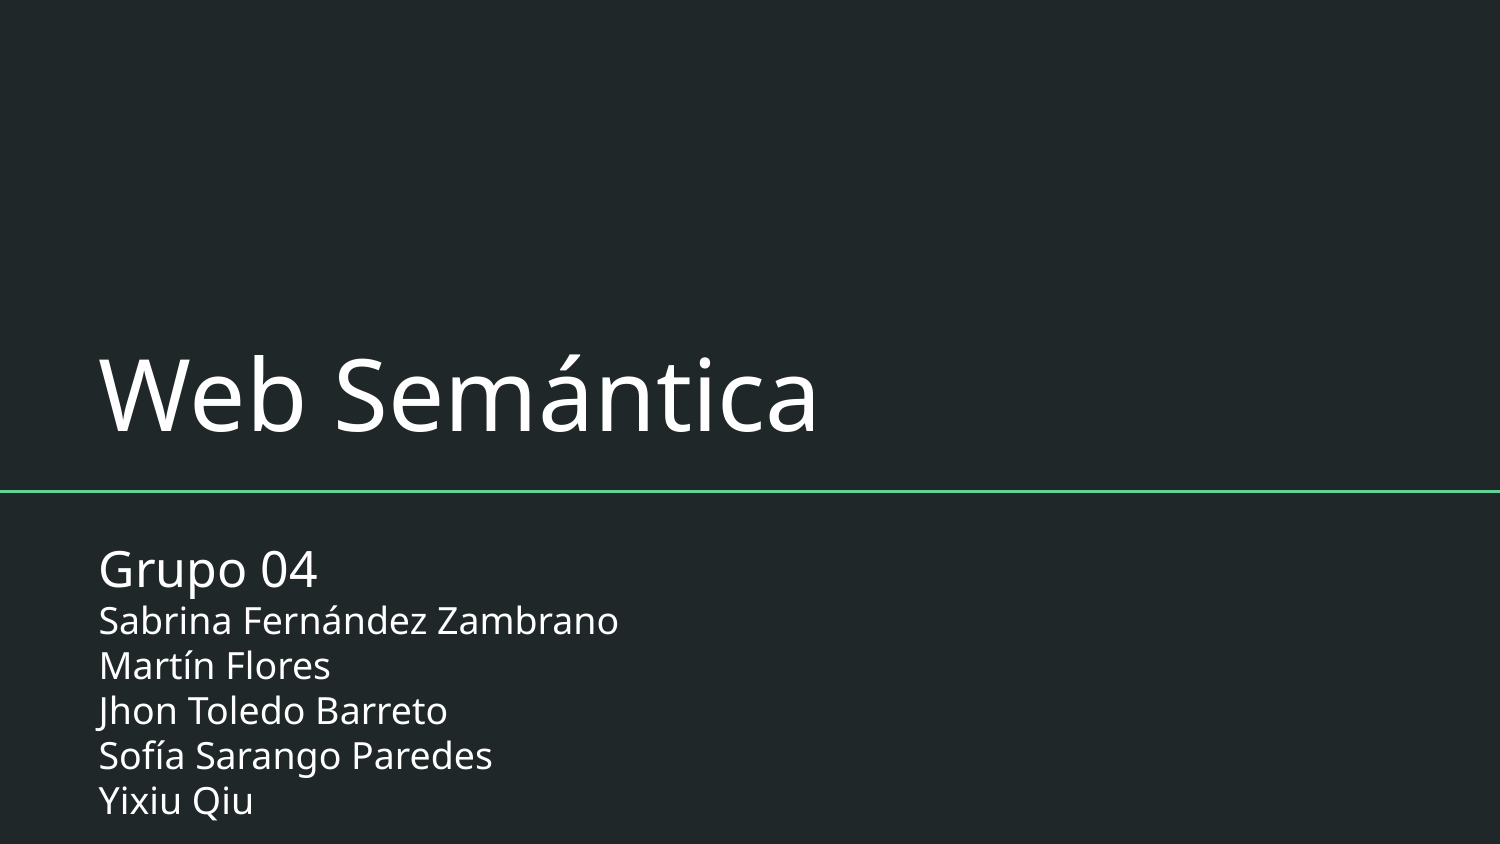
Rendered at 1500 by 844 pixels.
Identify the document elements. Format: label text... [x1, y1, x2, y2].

title Web Semántica [83, 206, 1417, 467]
subtitle Grupo 04 Sabrina Fernández Zambrano Martín Flores Jhon Toledo Barreto Sofía Sarango Paredes Yixiu Qiu [83, 522, 1417, 824]
